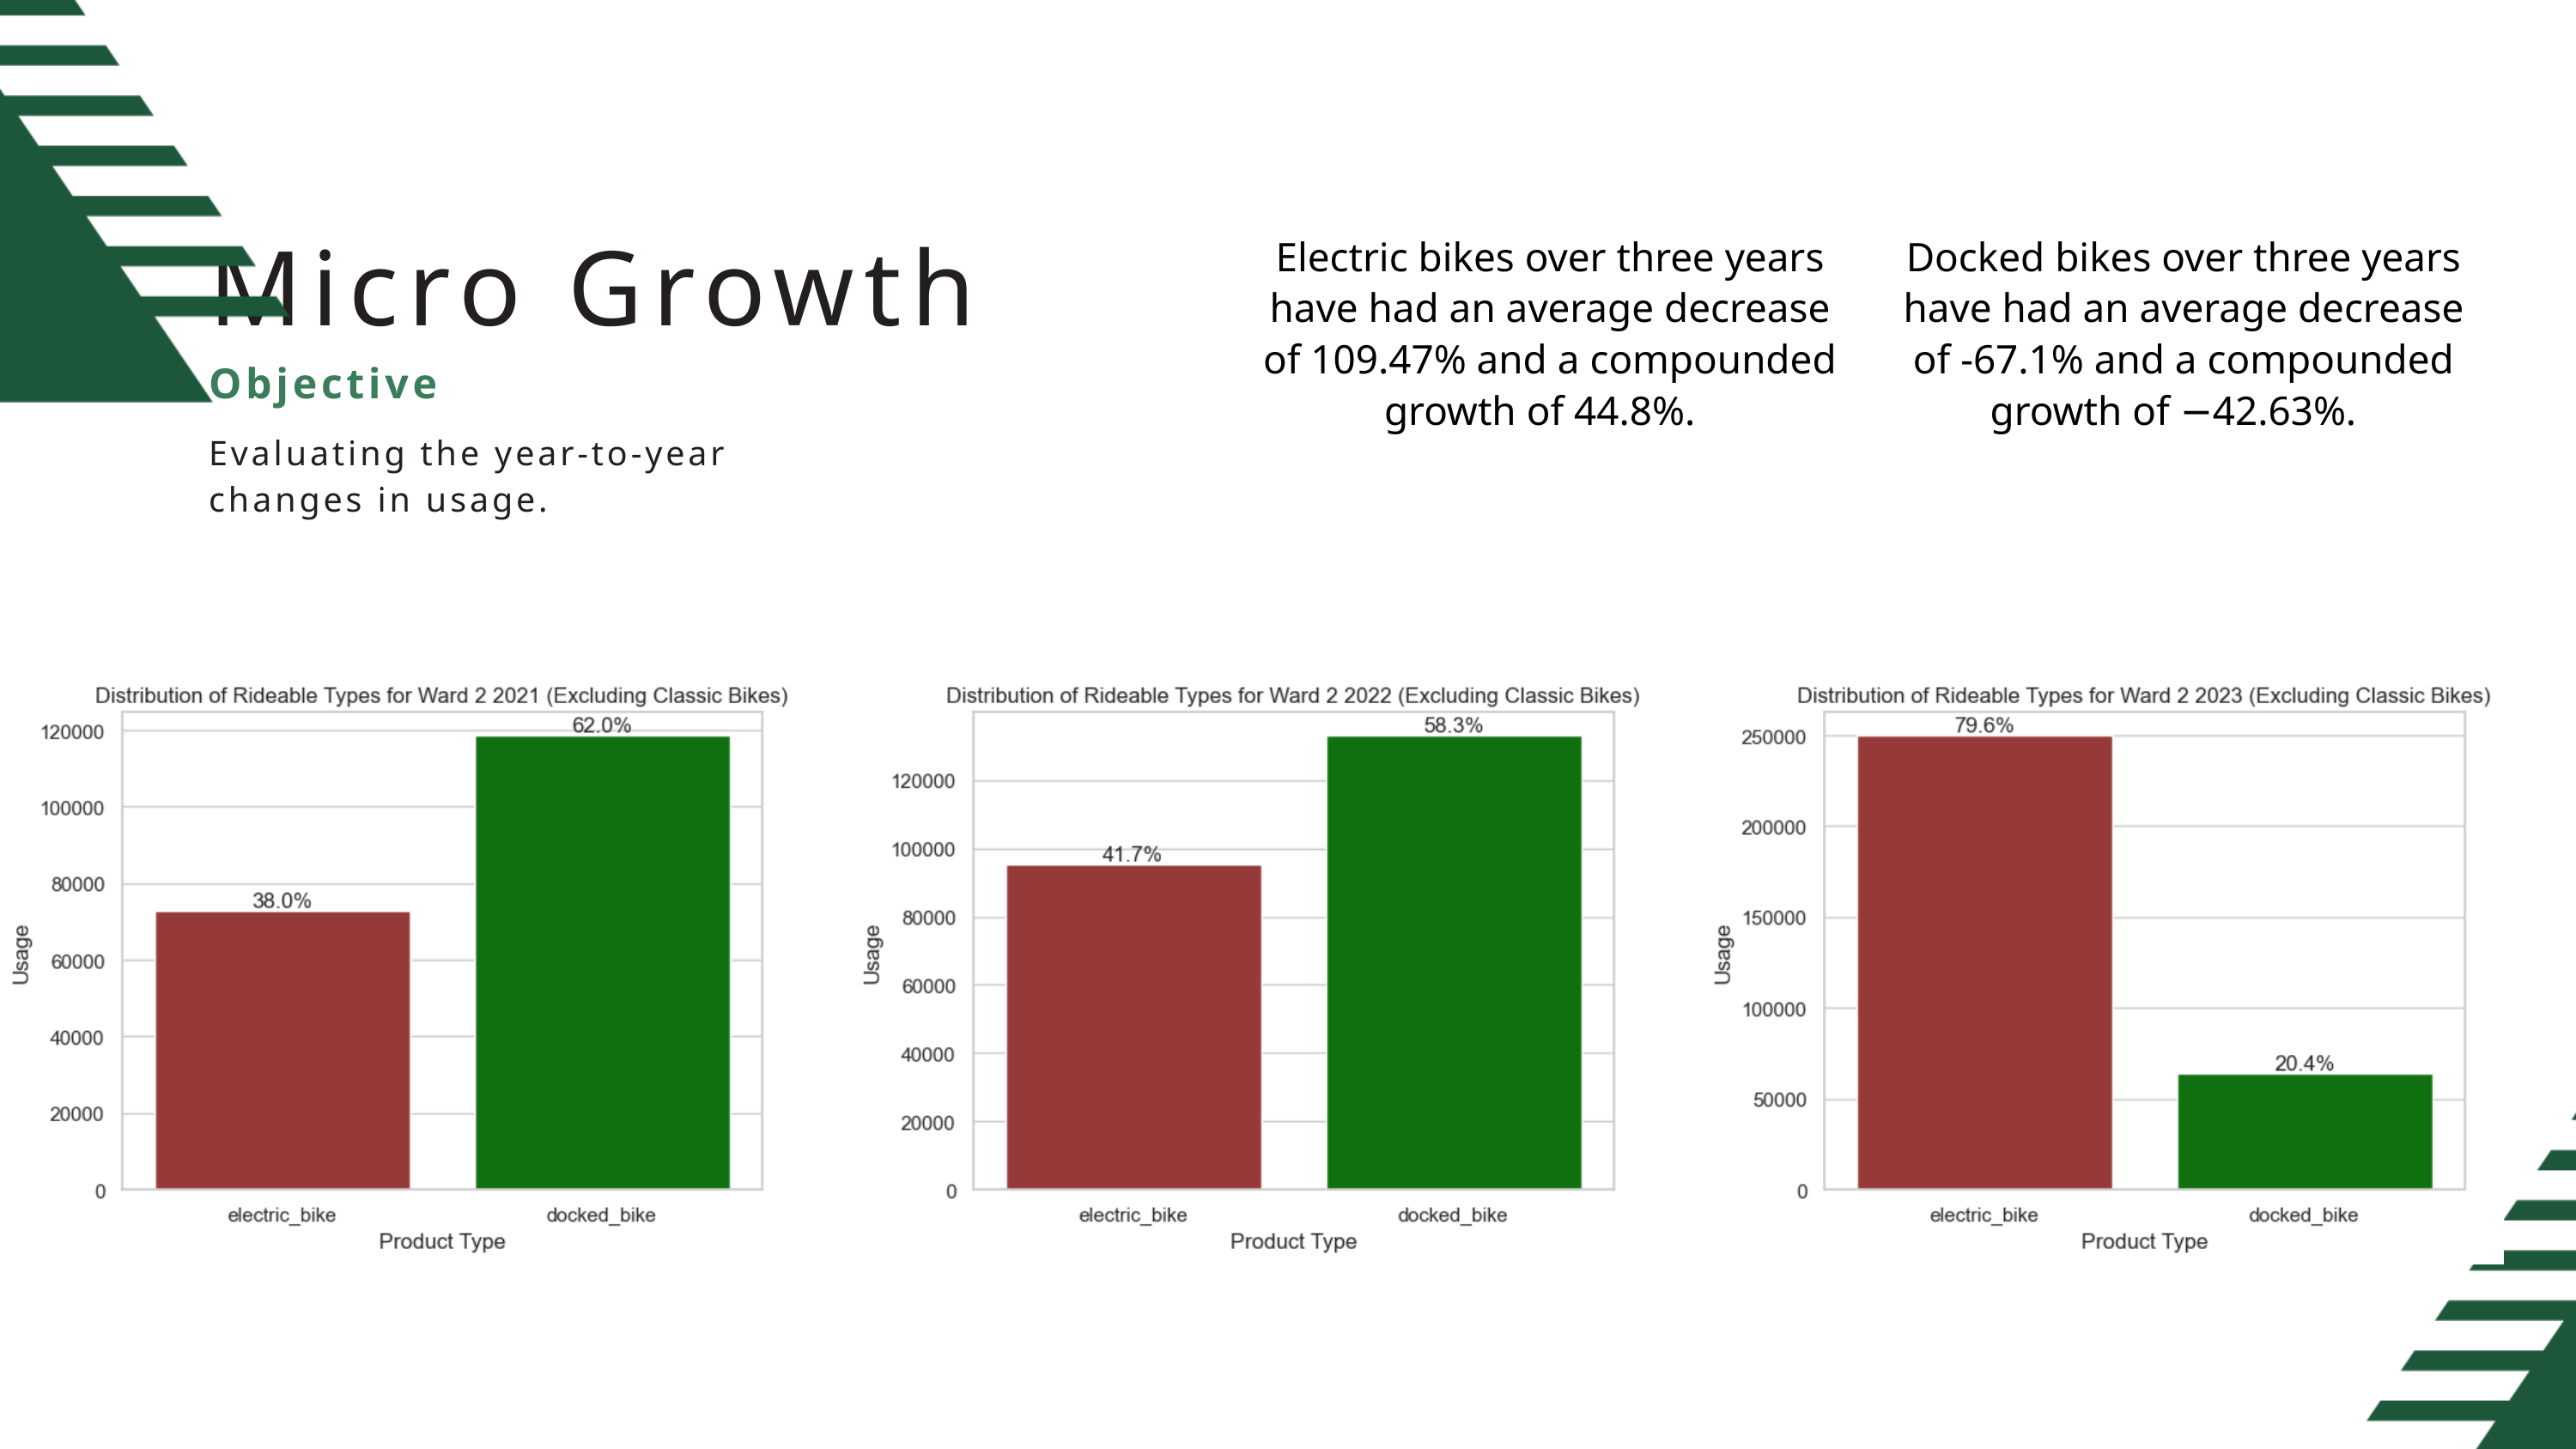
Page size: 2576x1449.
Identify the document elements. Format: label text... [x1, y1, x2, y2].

text_box [851, 675, 1653, 1265]
text_box [1702, 675, 2504, 1265]
text_box Objective [209, 349, 697, 408]
text_box [2299, 1092, 2576, 1449]
text_box [0, 0, 290, 403]
text_box Evaluating the year-to-year changes in usage. [209, 425, 841, 519]
text_box Docked bikes over three years have had an average decrease of -67.1% and a compounded growth of −42.63%. [1885, 227, 2482, 433]
text_box [0, 675, 801, 1265]
text_box Micro Growth [290, 203, 1036, 347]
text_box Electric bikes over three years have had an average decrease of 109.47% and a compounded growth of 44.8%. [1251, 227, 1849, 433]
